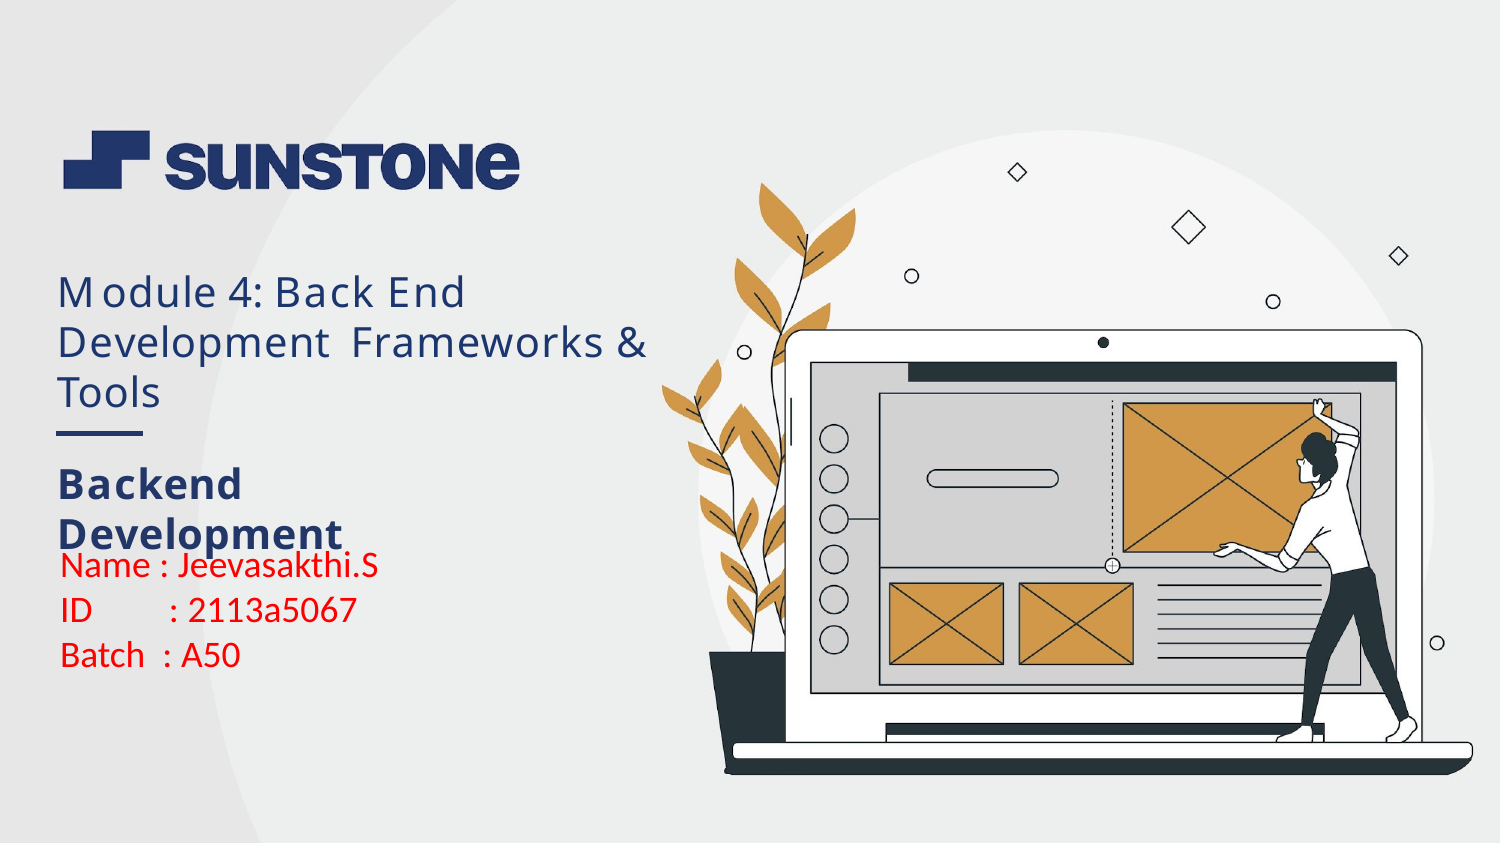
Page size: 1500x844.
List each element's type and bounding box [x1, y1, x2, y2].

text_box [0, 0, 1500, 844]
